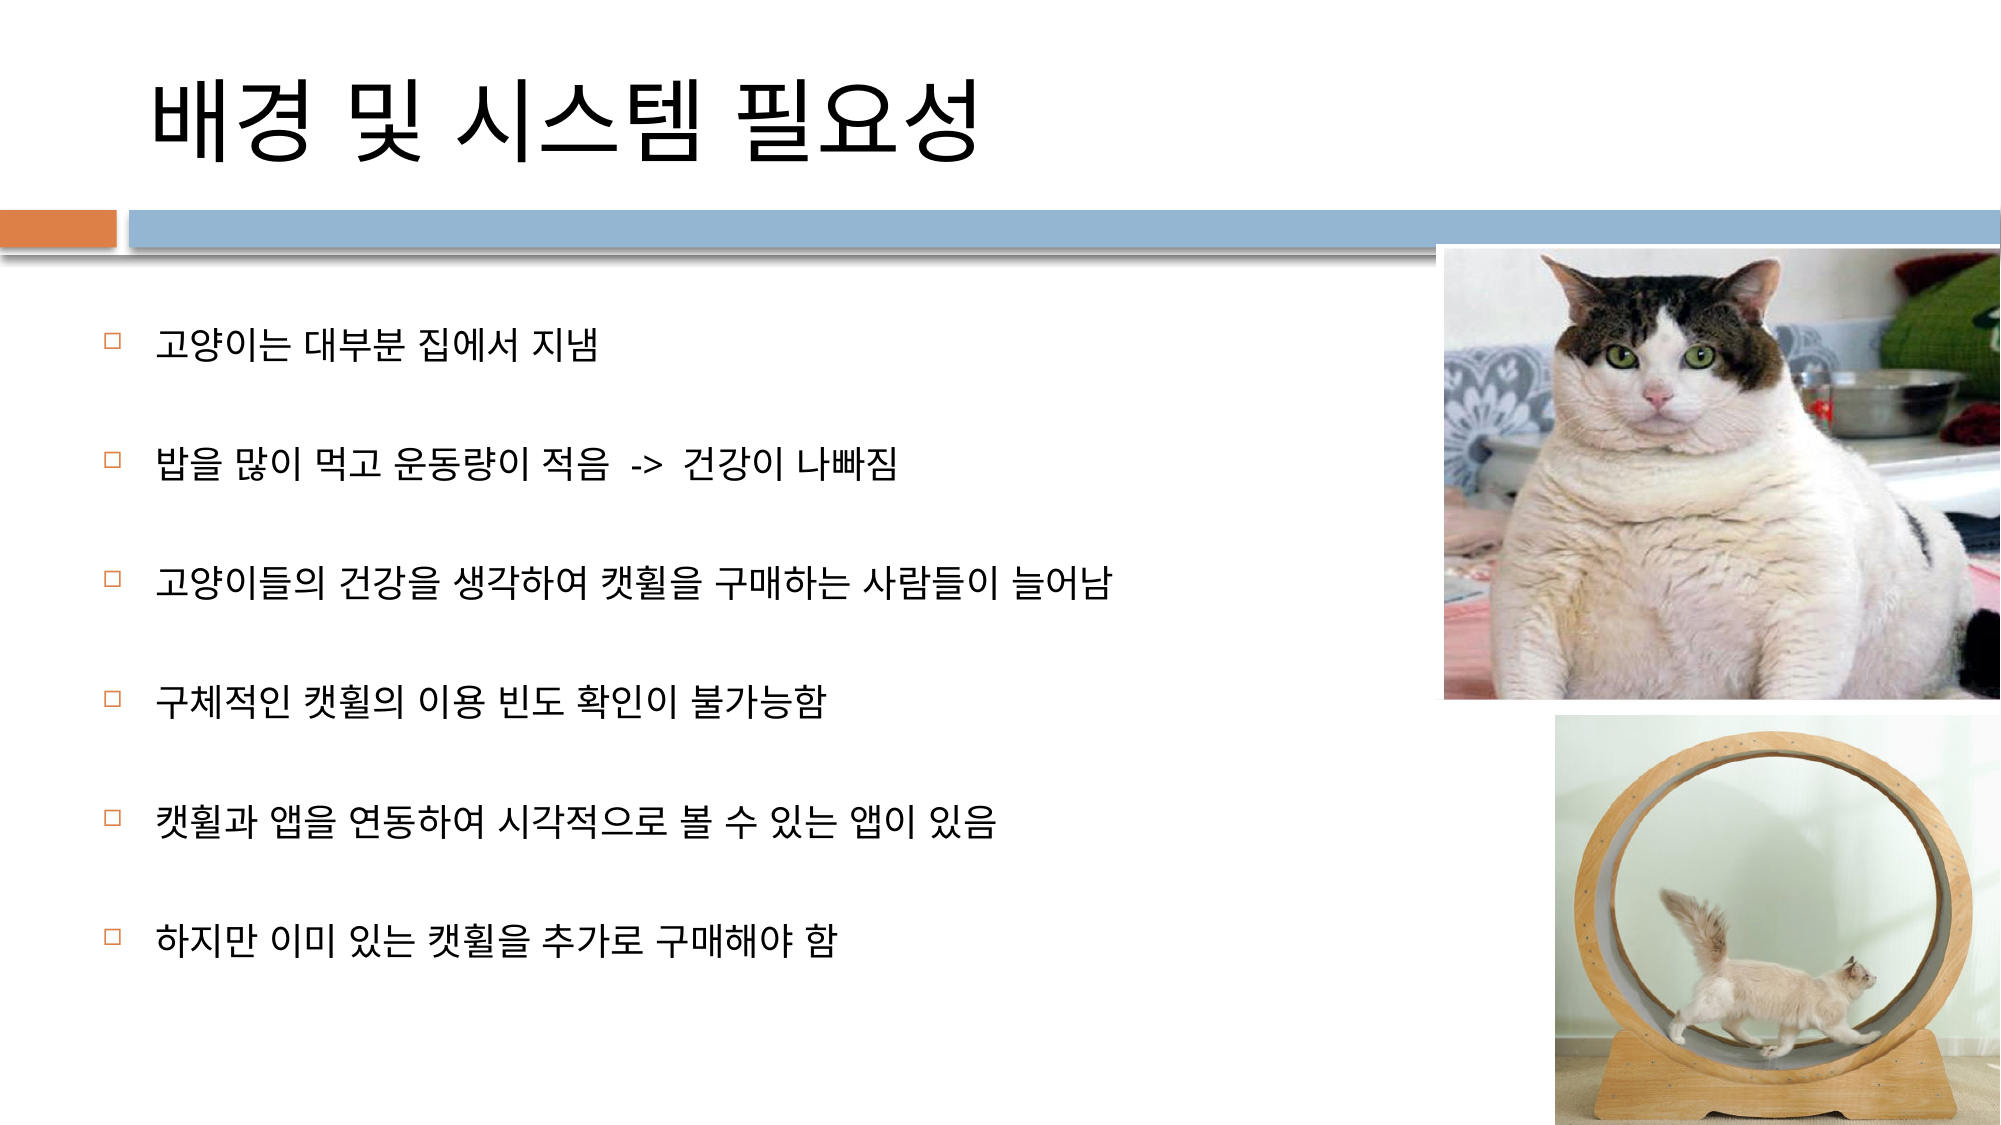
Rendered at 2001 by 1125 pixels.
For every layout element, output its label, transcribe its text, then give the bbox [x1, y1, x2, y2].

title 배경 및 시스템 필요성 [133, 37, 1918, 200]
picture [1555, 715, 2000, 1125]
list 고양이는 대부분 집에서 지냄 밥을 많이 먹고 운동량이 적음 -> 건강이 나빠짐 고양이들의 건강을 생각하여 캣휠을 구매하는 사람들이 늘어남 구체적인 캣휠의 이용 빈도 확인이 불가능함 캣휠과 앱을 연동하여 시각적으로 볼 수 있는 앱이 있음 하지만 이미 있는 캣휠을 추가로 구매해야 함 [87, 314, 1872, 1052]
picture [1436, 244, 2000, 701]
